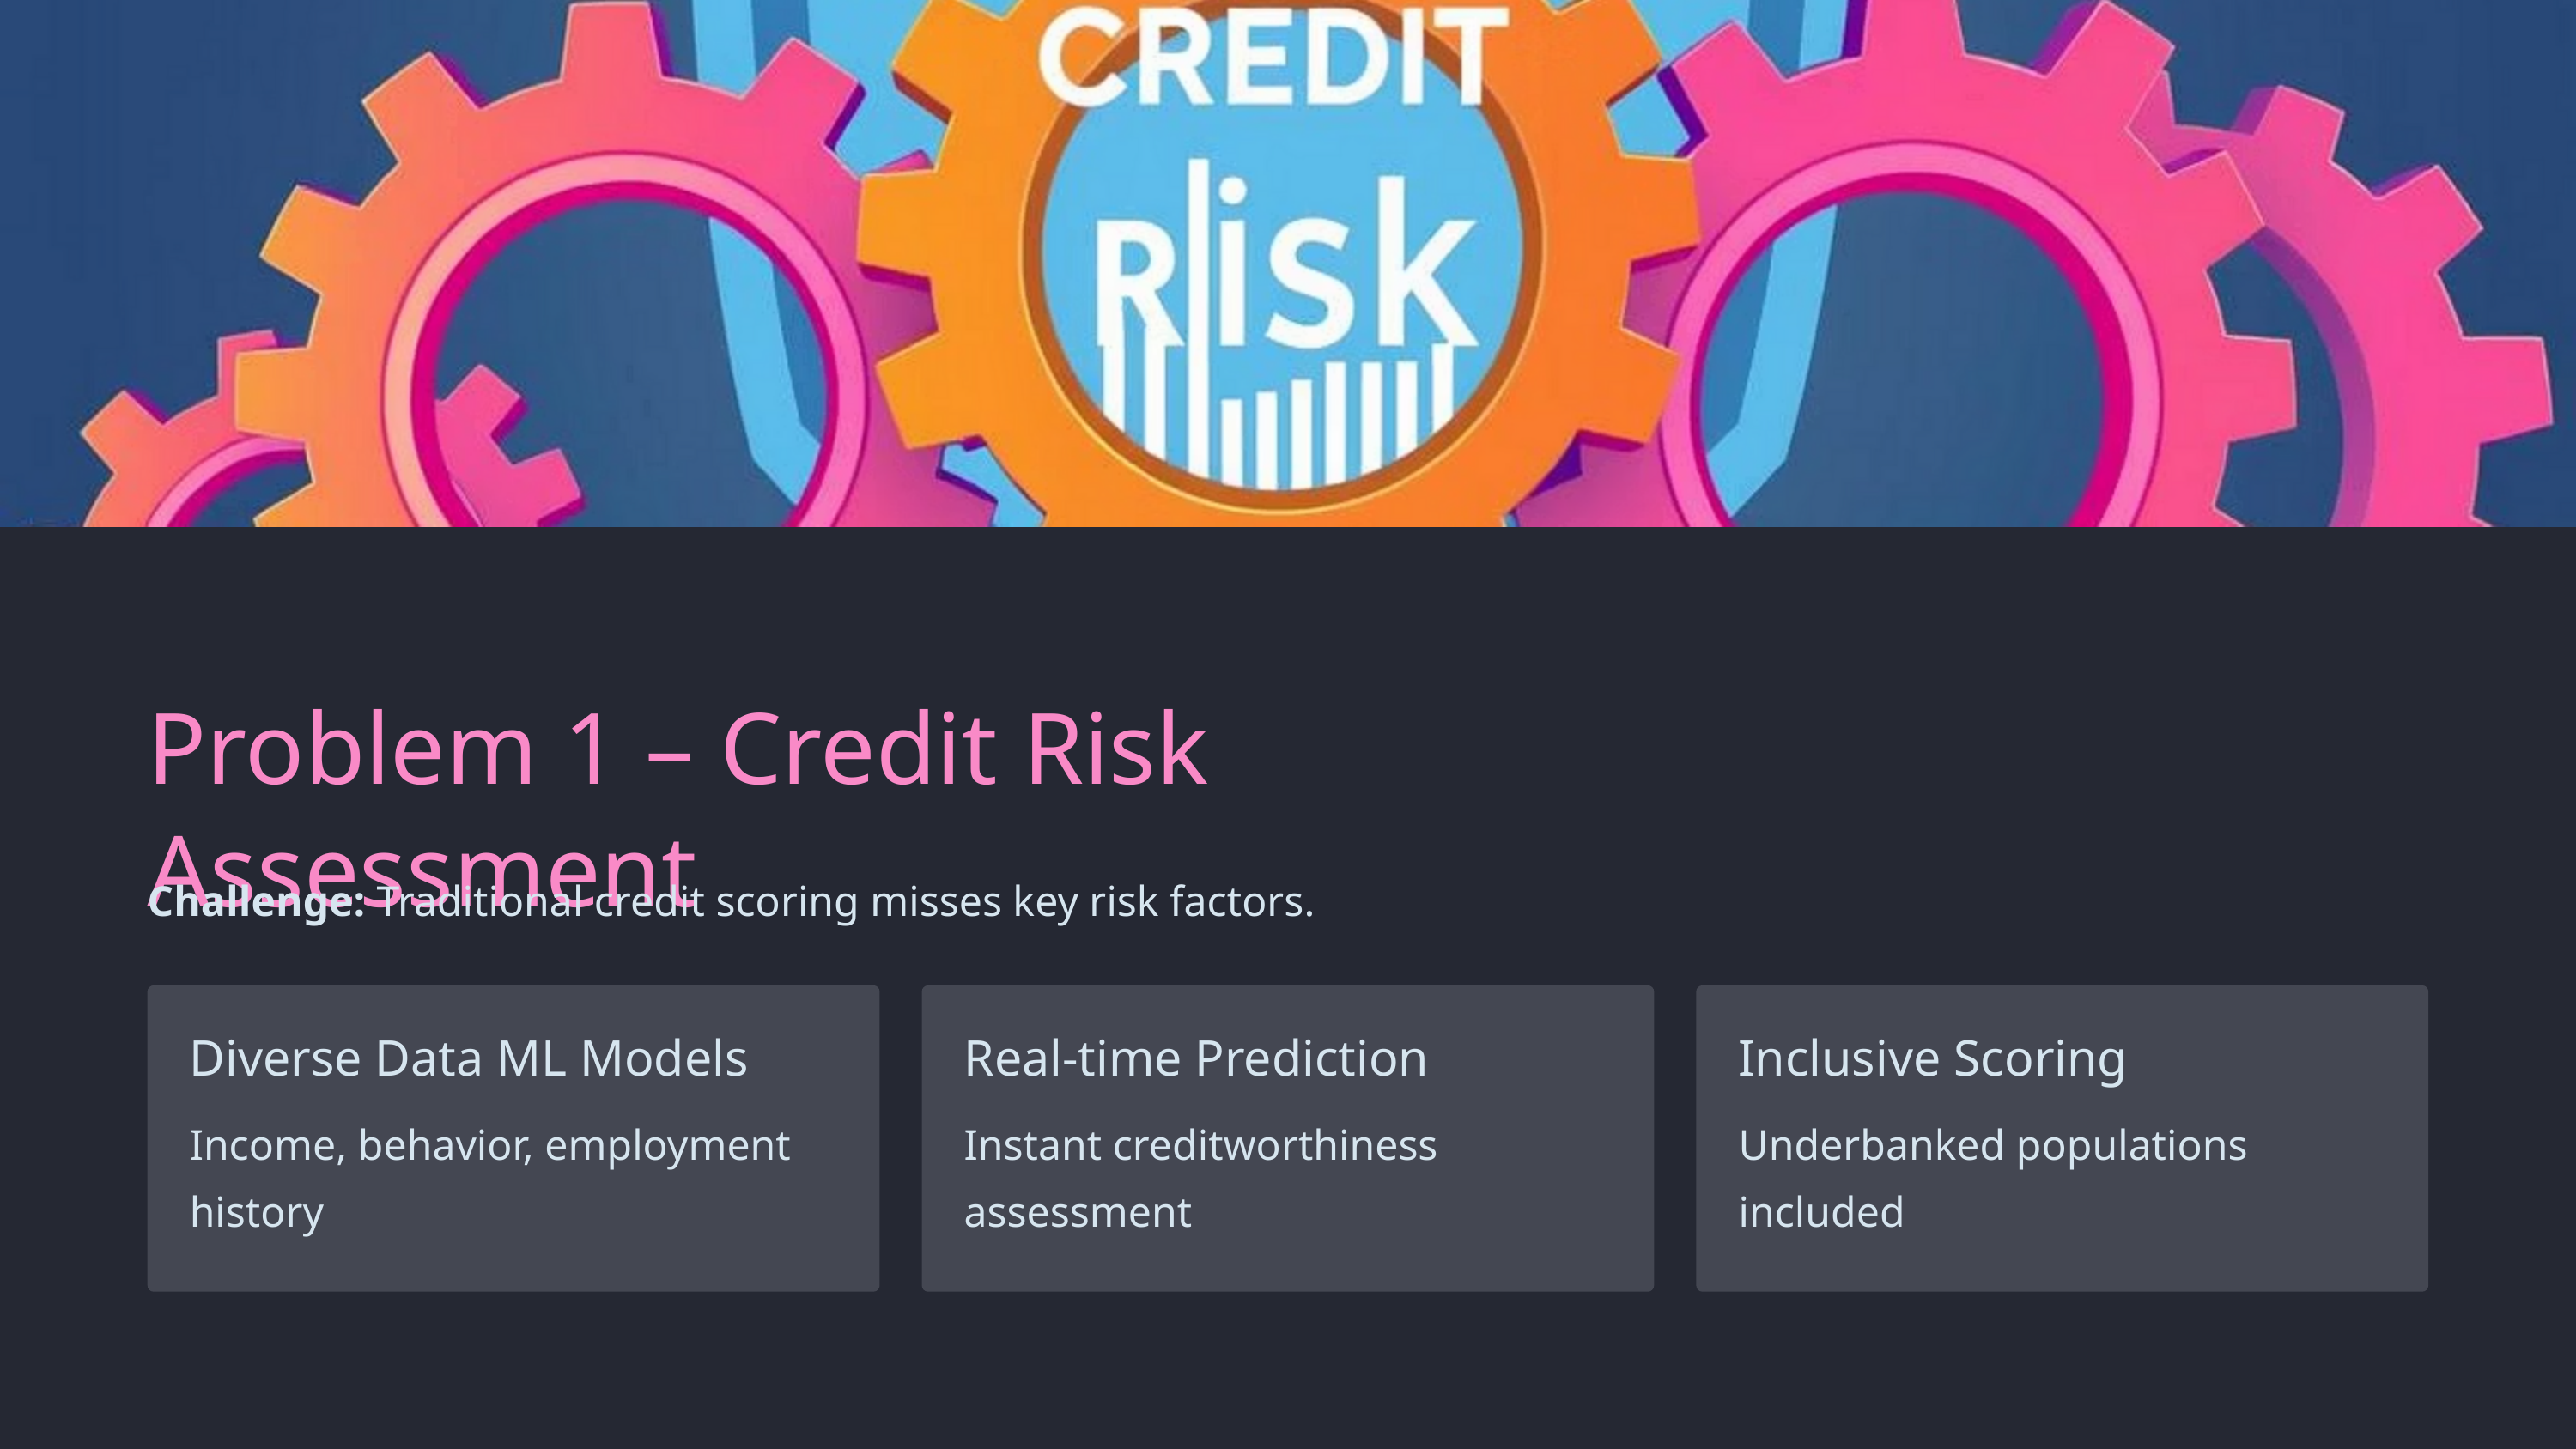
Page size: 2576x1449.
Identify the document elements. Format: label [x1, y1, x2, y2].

text_box [147, 985, 880, 1292]
text_box [921, 985, 1655, 1292]
text_box [0, 537, 2576, 1449]
text_box [0, 0, 2576, 527]
text_box [1696, 985, 2429, 1292]
